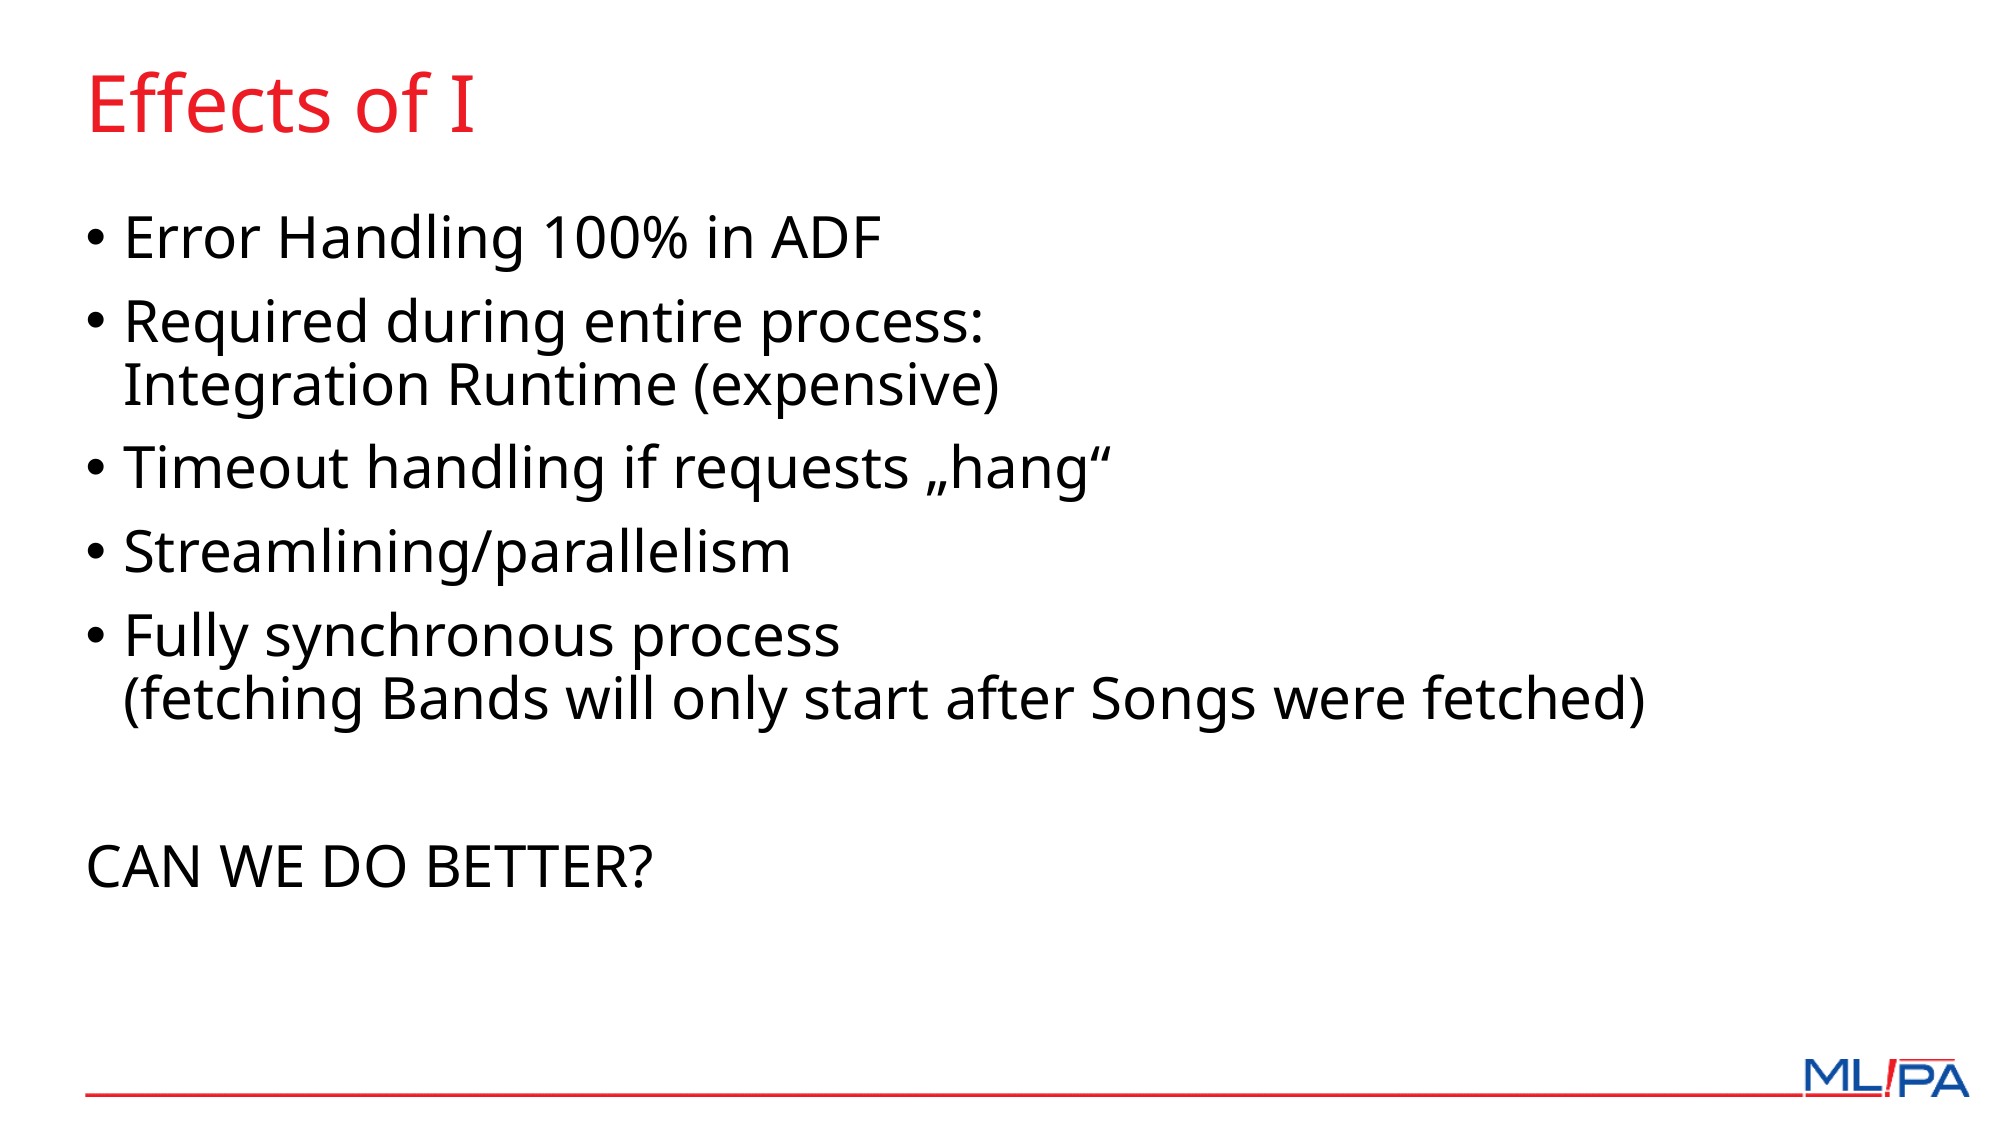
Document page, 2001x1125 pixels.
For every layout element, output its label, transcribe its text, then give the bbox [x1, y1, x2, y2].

picture [85, 1059, 1970, 1097]
list Error Handling 100% in ADF Required during entire process: Integration Runtime (expensive) Timeout handling if requests „hang“ Streamlining/parallelism Fully synchronous process (fetching Bands will only start after Songs were fetched) CAN WE DO BETTER? [85, 200, 1932, 1011]
title Effects of I [0, 56, 2000, 162]
